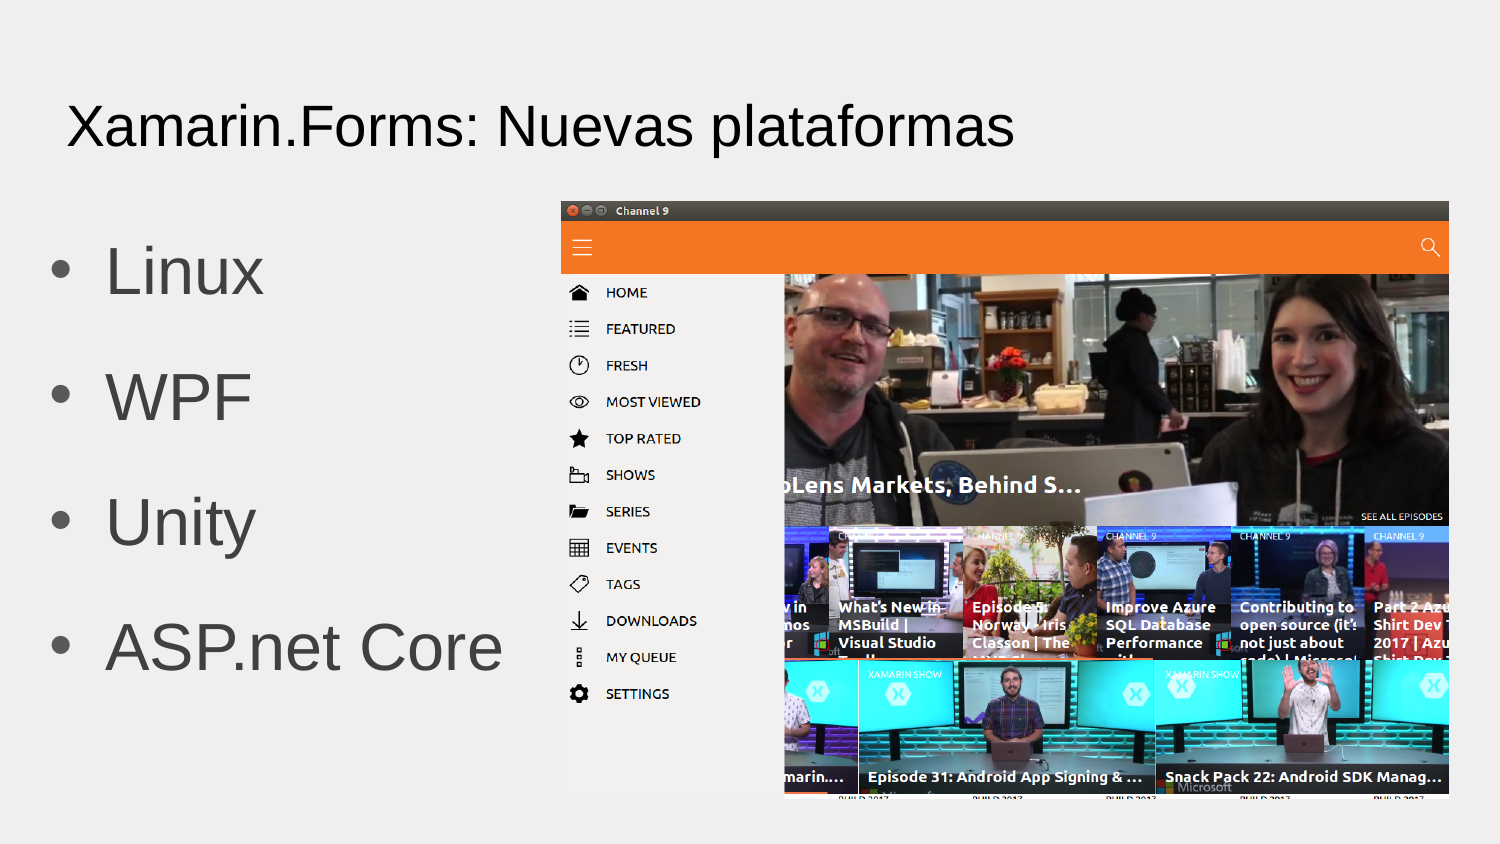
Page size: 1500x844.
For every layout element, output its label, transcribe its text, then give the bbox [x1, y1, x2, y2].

list Linux WPF Unity ASP.net Core [34, 201, 564, 808]
picture [560, 201, 1450, 799]
title Xamarin.Forms: Nuevas plataformas [51, 72, 1449, 167]
